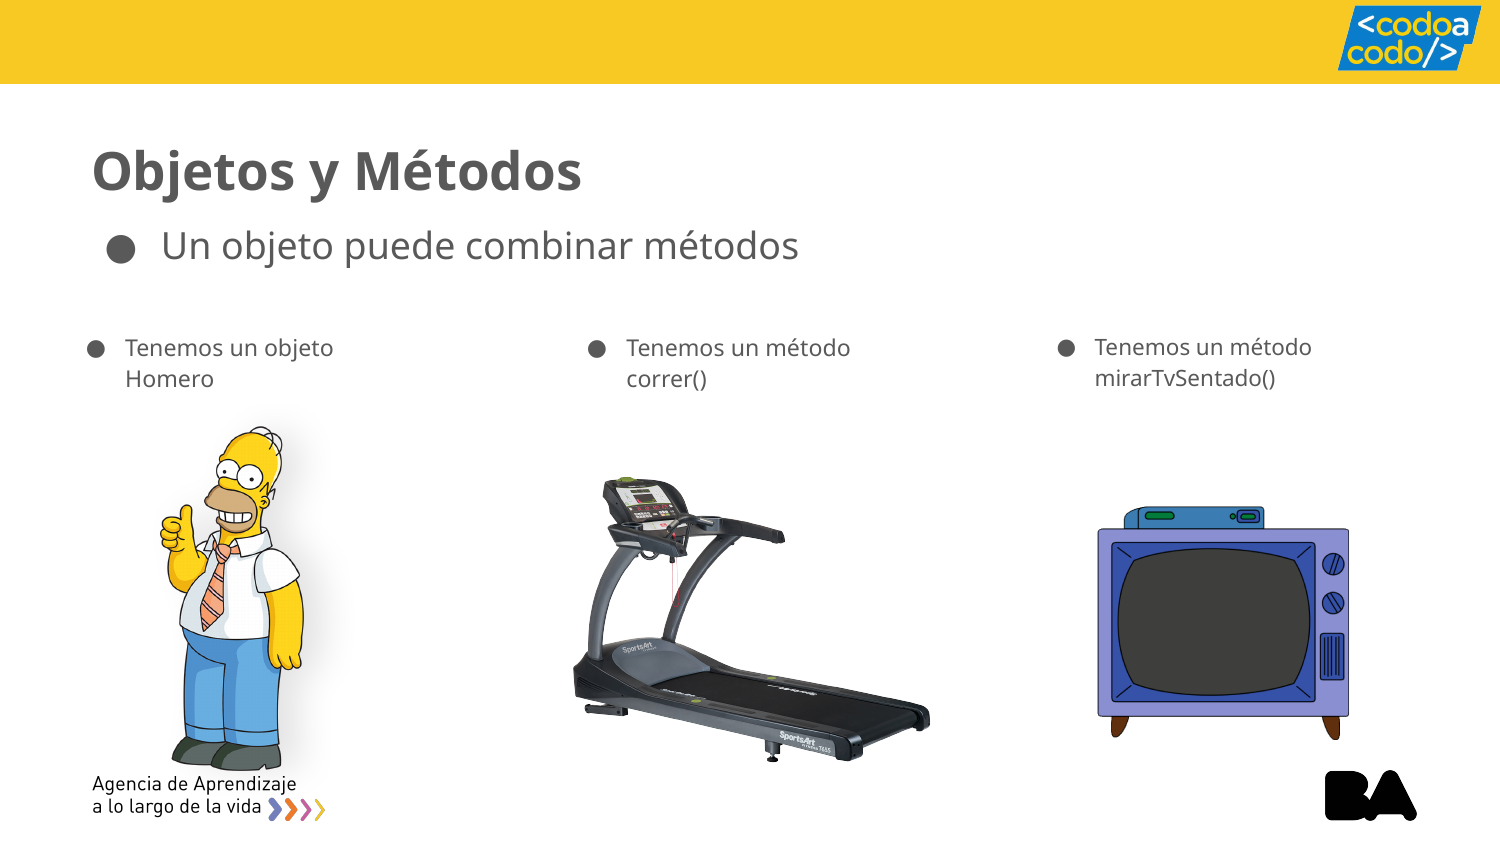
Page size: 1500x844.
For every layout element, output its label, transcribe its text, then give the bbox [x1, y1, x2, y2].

picture [556, 471, 944, 773]
list Tenemos un método correr() [571, 313, 929, 408]
picture [1325, 770, 1417, 821]
picture [1091, 504, 1357, 740]
picture [1337, 5, 1482, 71]
list Tenemos un método mirarTvSentado() [1041, 313, 1407, 408]
list Tenemos un objeto Homero [70, 313, 427, 408]
picture [70, 426, 344, 835]
title Objetos y Métodos [76, 123, 1471, 217]
list Un objeto puede combinar métodos [70, 200, 1430, 295]
